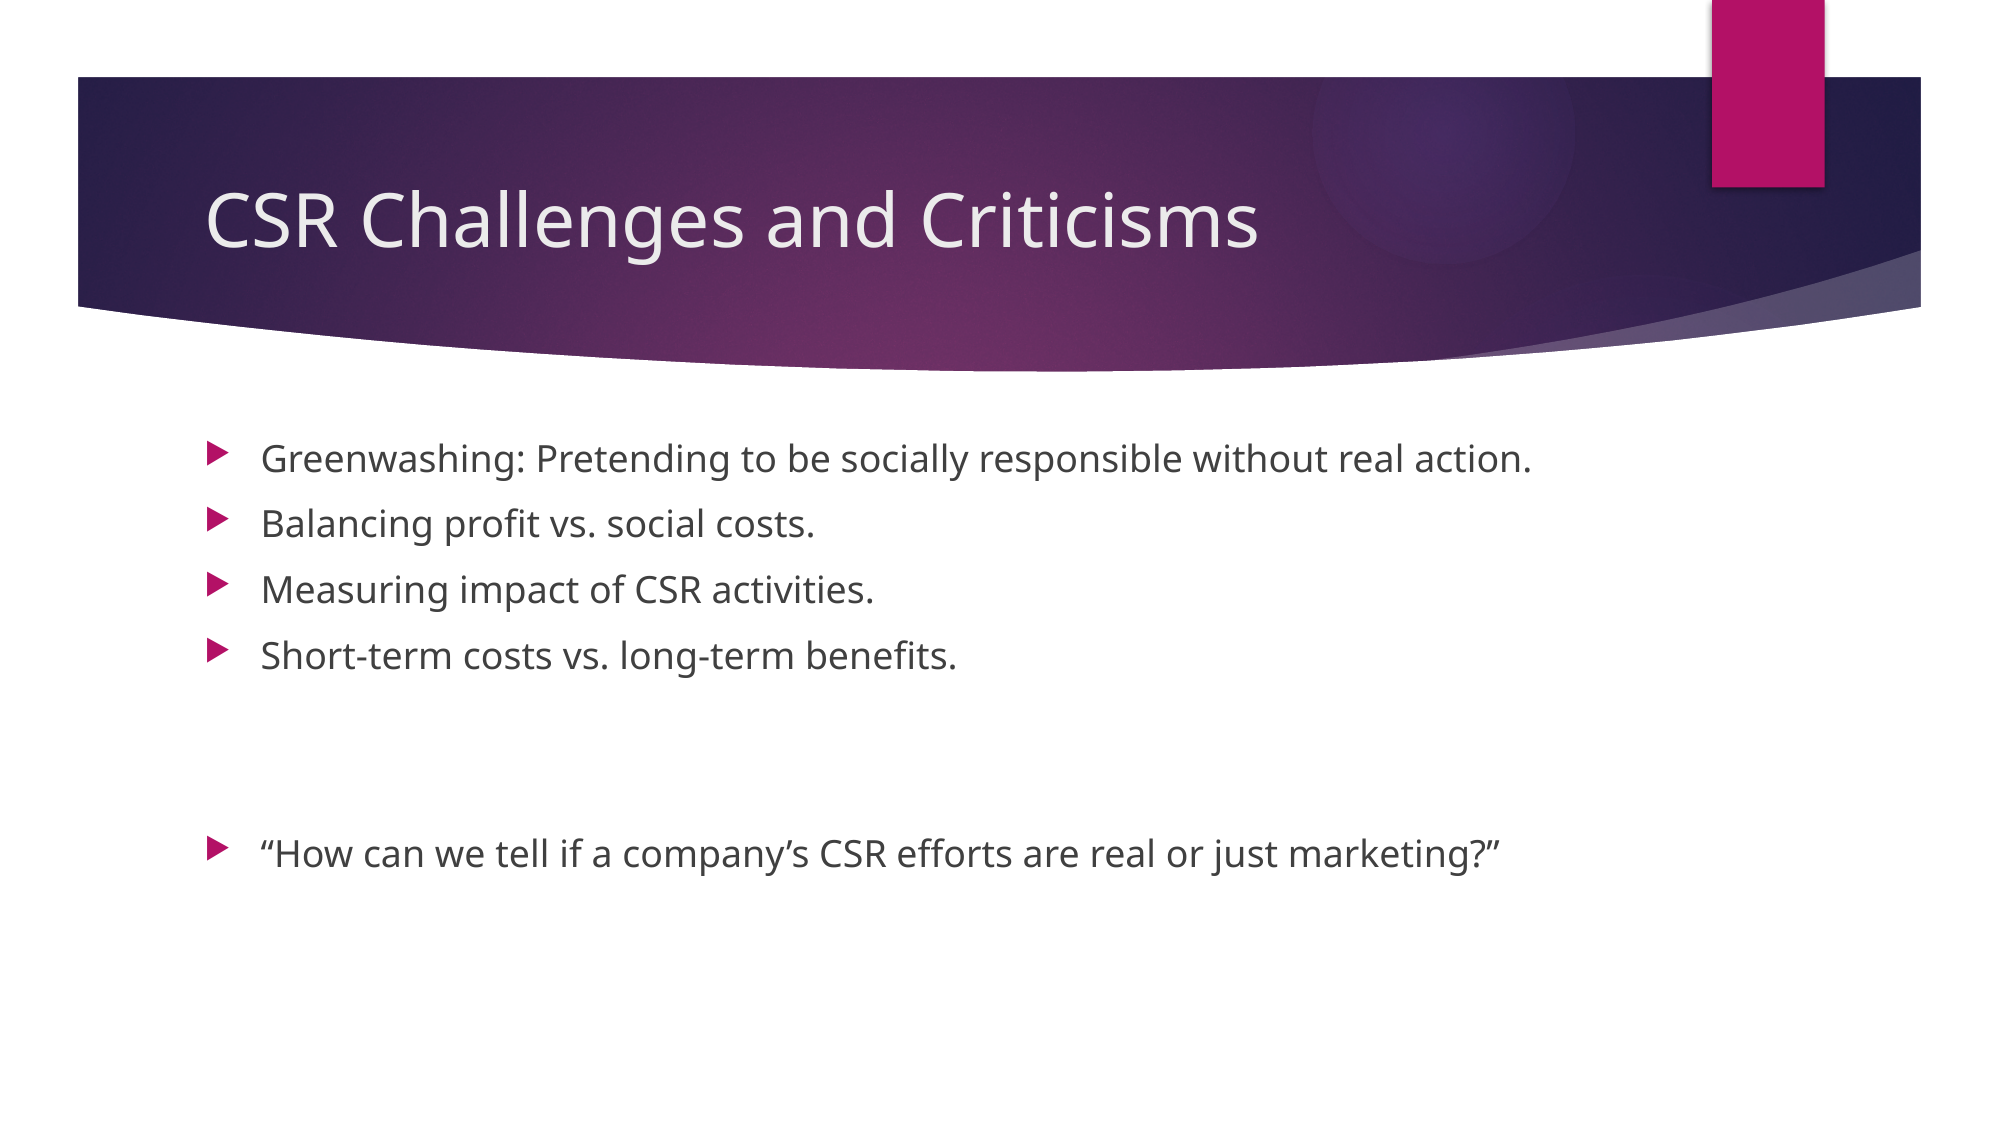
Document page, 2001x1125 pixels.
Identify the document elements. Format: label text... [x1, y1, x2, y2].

title CSR Challenges and Criticisms [189, 159, 1627, 276]
list Greenwashing: Pretending to be socially responsible without real action. Balancing profit vs. social costs. Measuring impact of CSR activities. Short-term costs vs. long-term benefits. “How can we tell if a company’s CSR efforts are real or just marketing?” [189, 427, 1638, 988]
